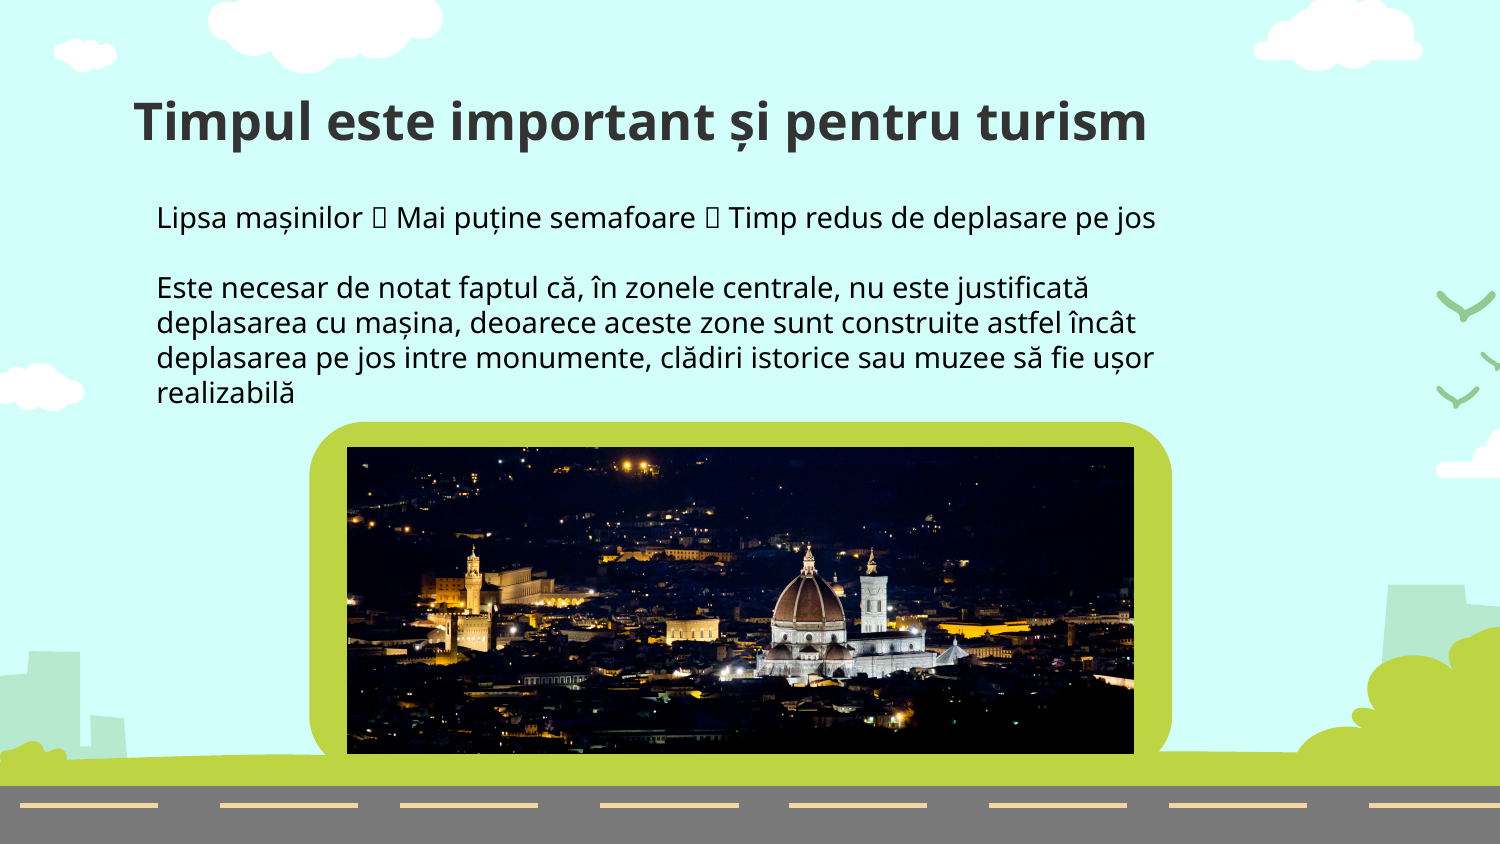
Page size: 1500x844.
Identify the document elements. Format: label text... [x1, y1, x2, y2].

text_box [309, 421, 1173, 771]
text_box Lipsa mașinilor  Mai puține semafoare  Timp redus de deplasare pe jos Este necesar de notat faptul că, în zonele centrale, nu este justificată deplasarea cu mașina, deoarece aceste zone sunt construite astfel încât deplasarea pe jos intre monumente, clădiri istorice sau muzee să fie ușor realizabilă [141, 191, 1258, 417]
picture [347, 447, 1134, 754]
title Timpul este important și pentru turism [118, 72, 1382, 167]
